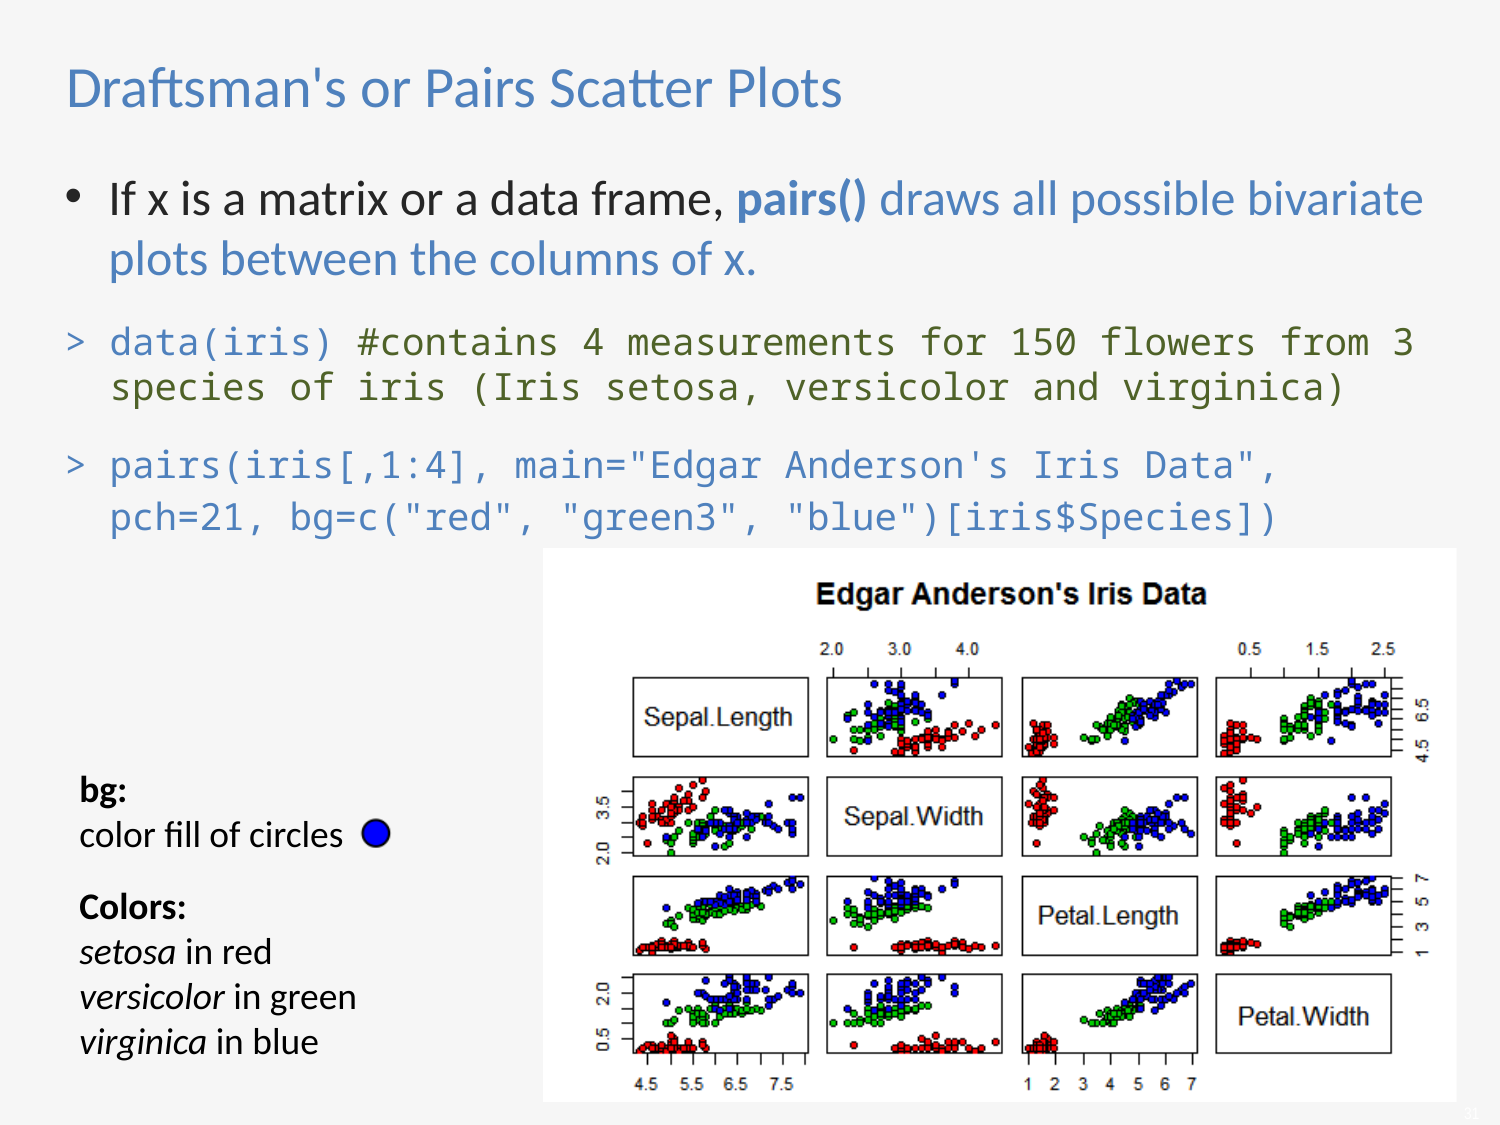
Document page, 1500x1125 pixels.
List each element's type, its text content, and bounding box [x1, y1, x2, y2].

text_box bg: color fill of circles [64, 757, 415, 863]
picture [327, 812, 431, 851]
picture [542, 547, 1457, 1102]
text_box Colors: setosa in red versicolor in green virginica in blue [64, 874, 415, 1070]
list If x is a matrix or a data frame, pairs() draws all possible bivariate plots between the columns of x. > data(iris) #contains 4 measurements for 150 flowers from 3 species of iris (Iris setosa, versicolor and virginica) > pairs(iris[,1:4], main="Edgar Anderson's Iris Data", pch=21, bg=c("red", "green3", "blue")[iris$Species]) [64, 165, 1436, 985]
title Draftsman's or Pairs Scatter Plots [42, 56, 1346, 121]
